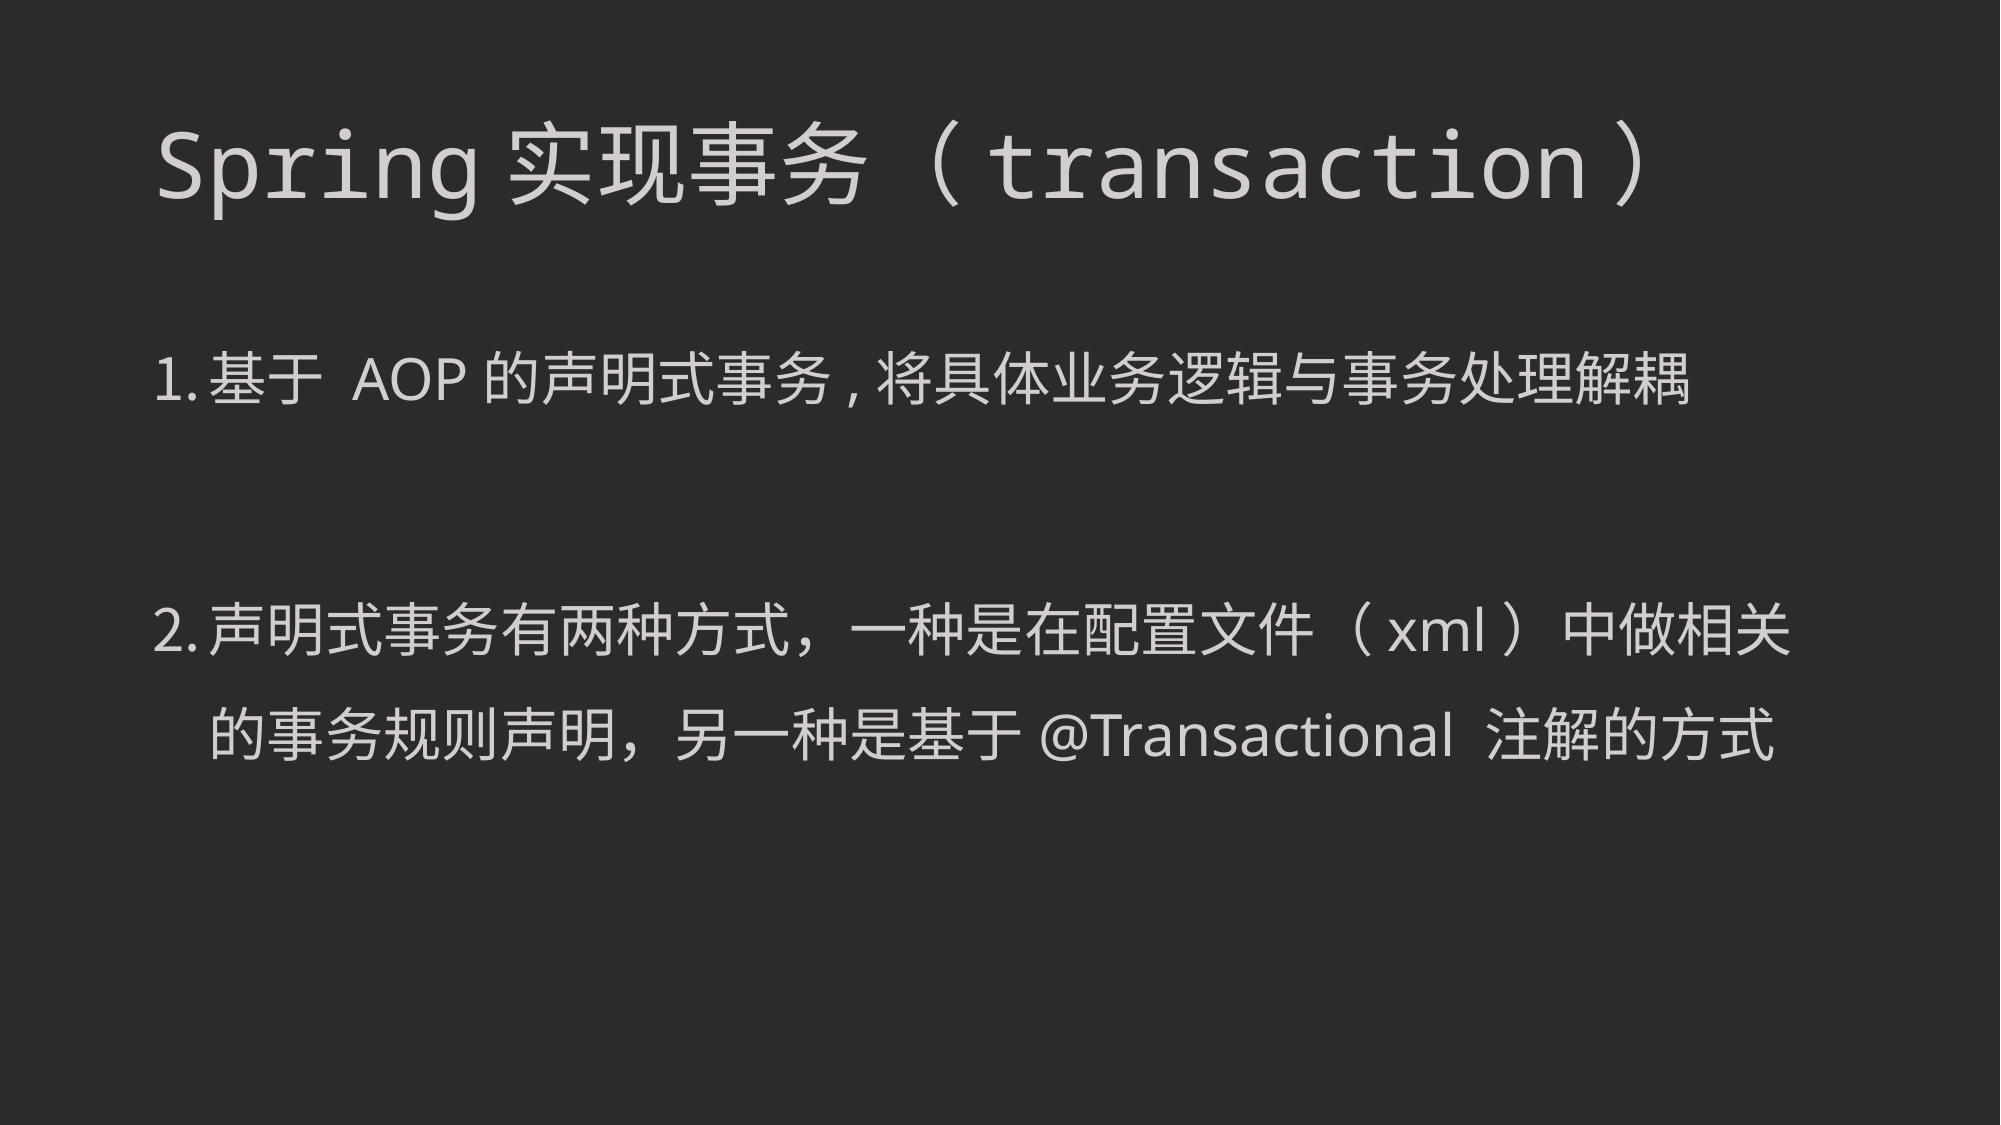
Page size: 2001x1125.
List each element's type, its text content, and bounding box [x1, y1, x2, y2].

title Spring实现事务（transaction） [137, 59, 1863, 278]
list 基于 AOP的声明式事务,将具体业务逻辑与事务处理解耦 声明式事务有两种方式，一种是在配置文件（xml）中做相关的事务规则声明，另一种是基于@Transactional 注解的方式 [137, 299, 1863, 1014]
